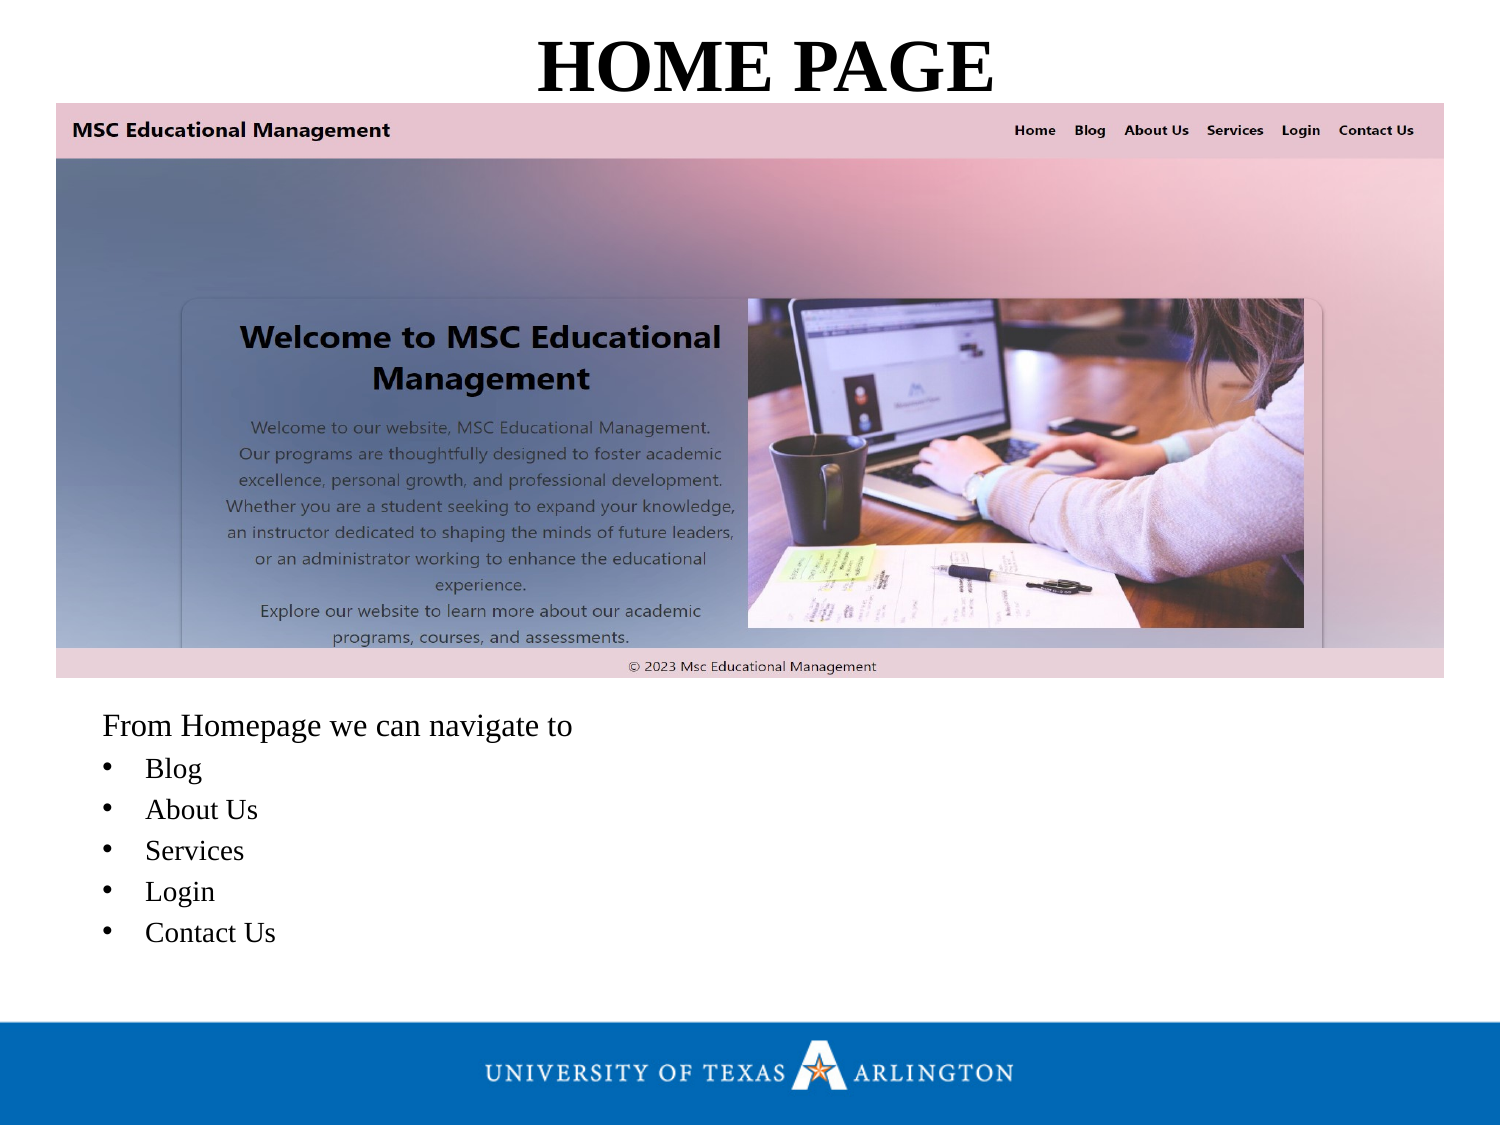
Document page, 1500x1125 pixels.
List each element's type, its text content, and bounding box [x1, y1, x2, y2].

picture [0, 0, 1500, 1125]
text_box HOME PAGE [358, 9, 1176, 101]
list From Homepage we can navigate to Blog About Us Services Login Contact Us [87, 696, 776, 957]
